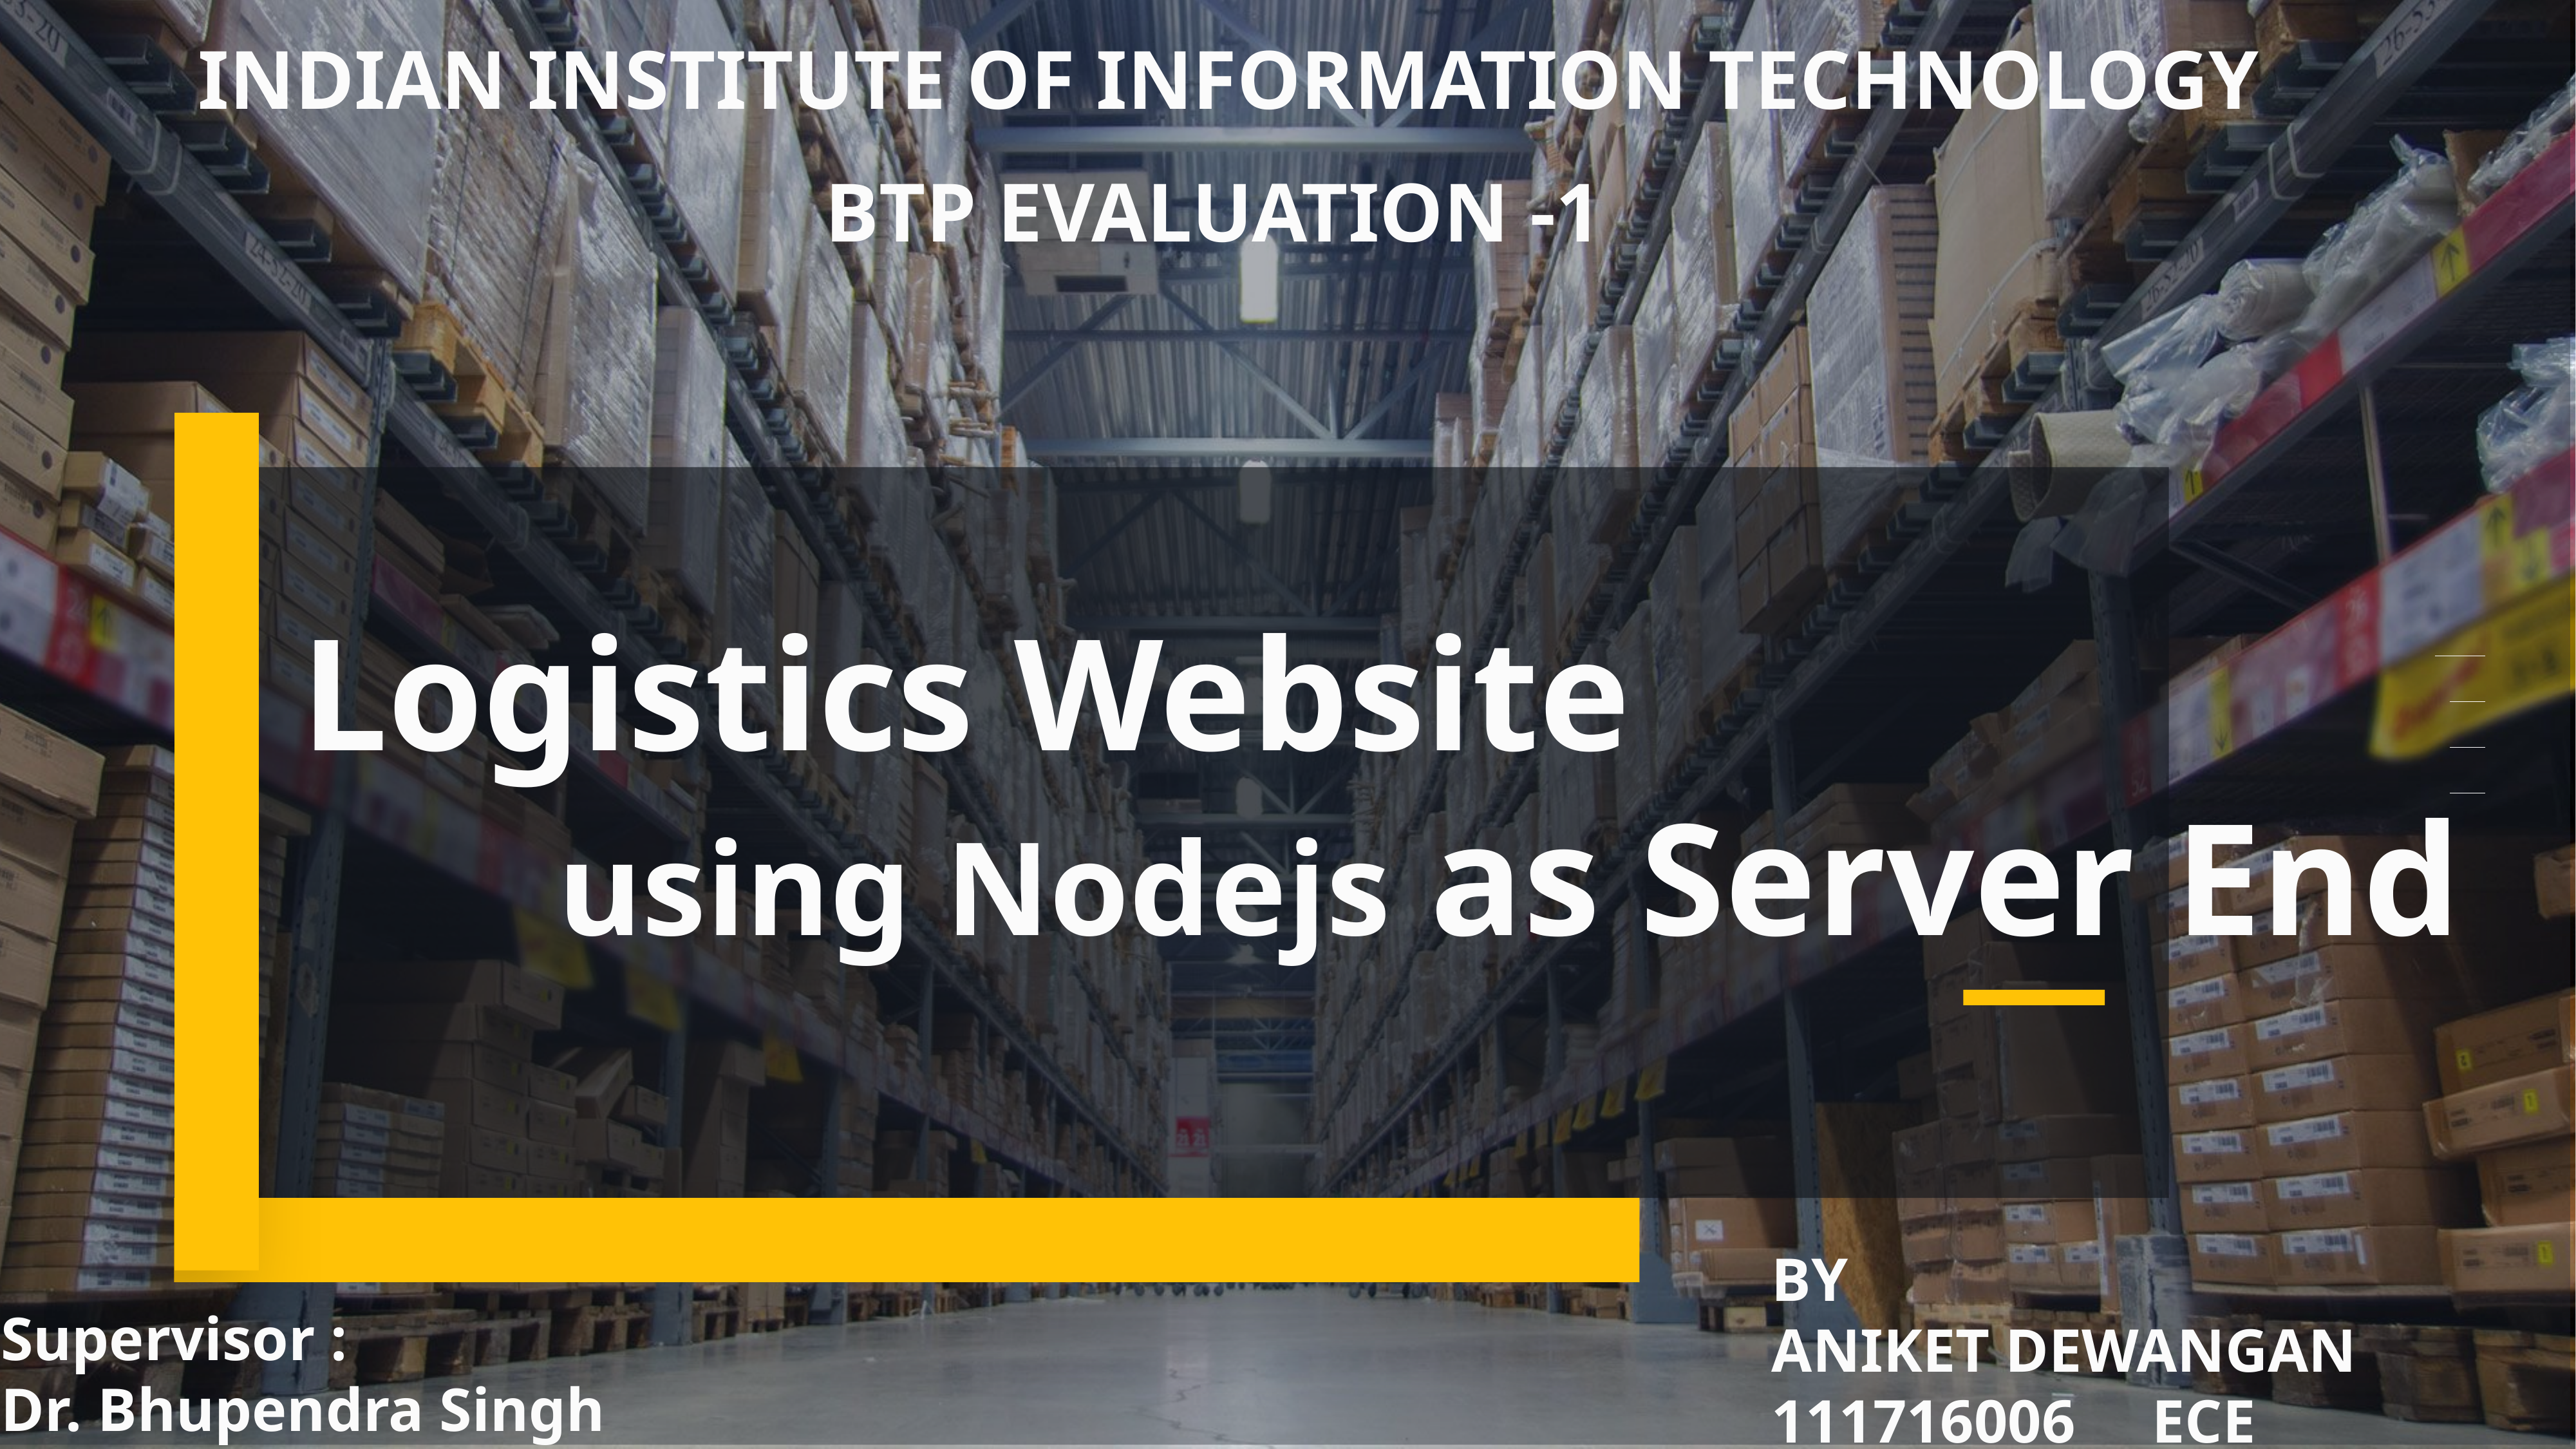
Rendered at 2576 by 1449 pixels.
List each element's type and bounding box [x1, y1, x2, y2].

picture [0, 0, 2576, 1449]
text_box [174, 412, 1640, 1282]
text_box [2435, 656, 2485, 793]
